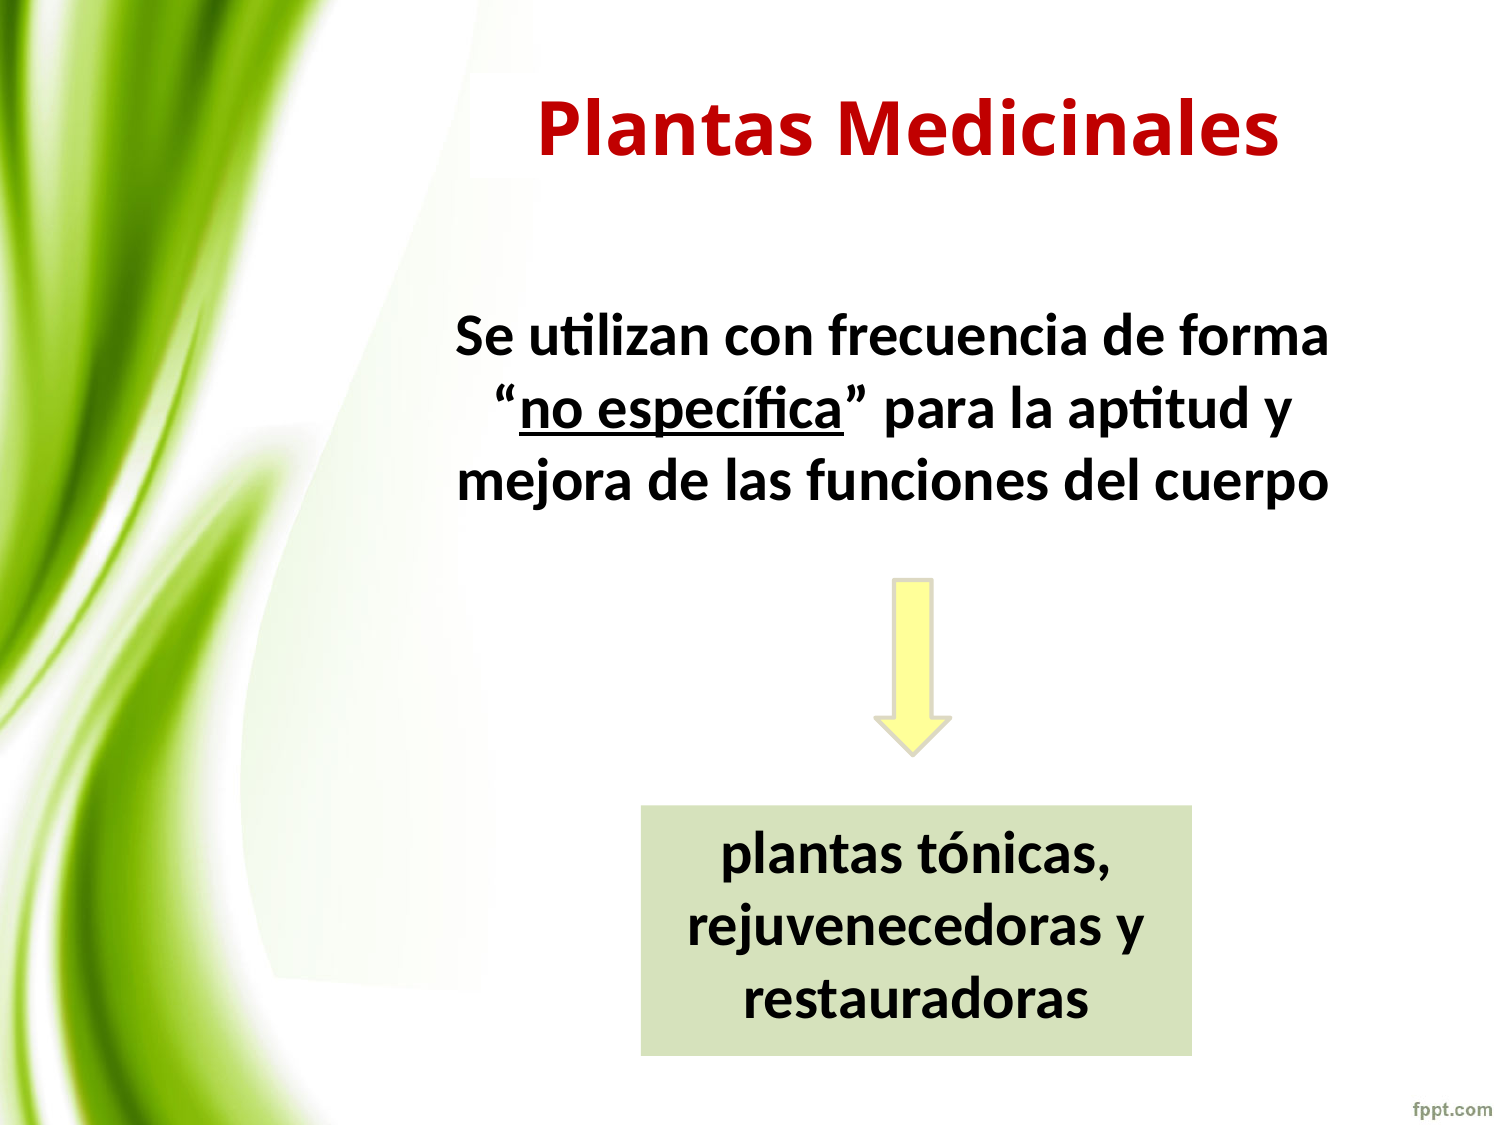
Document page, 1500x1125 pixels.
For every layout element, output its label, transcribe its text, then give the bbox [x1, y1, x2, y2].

picture [0, 0, 1500, 1125]
text_box [873, 577, 953, 758]
text_box Se utilizan con frecuencia de forma “no específica” para la aptitud y mejora de las funciones del cuerpo [406, 287, 1381, 530]
list plantas tónicas, rejuvenecedoras y restauradoras [640, 805, 1192, 1056]
text_box Plantas Medicinales [469, 73, 1347, 178]
